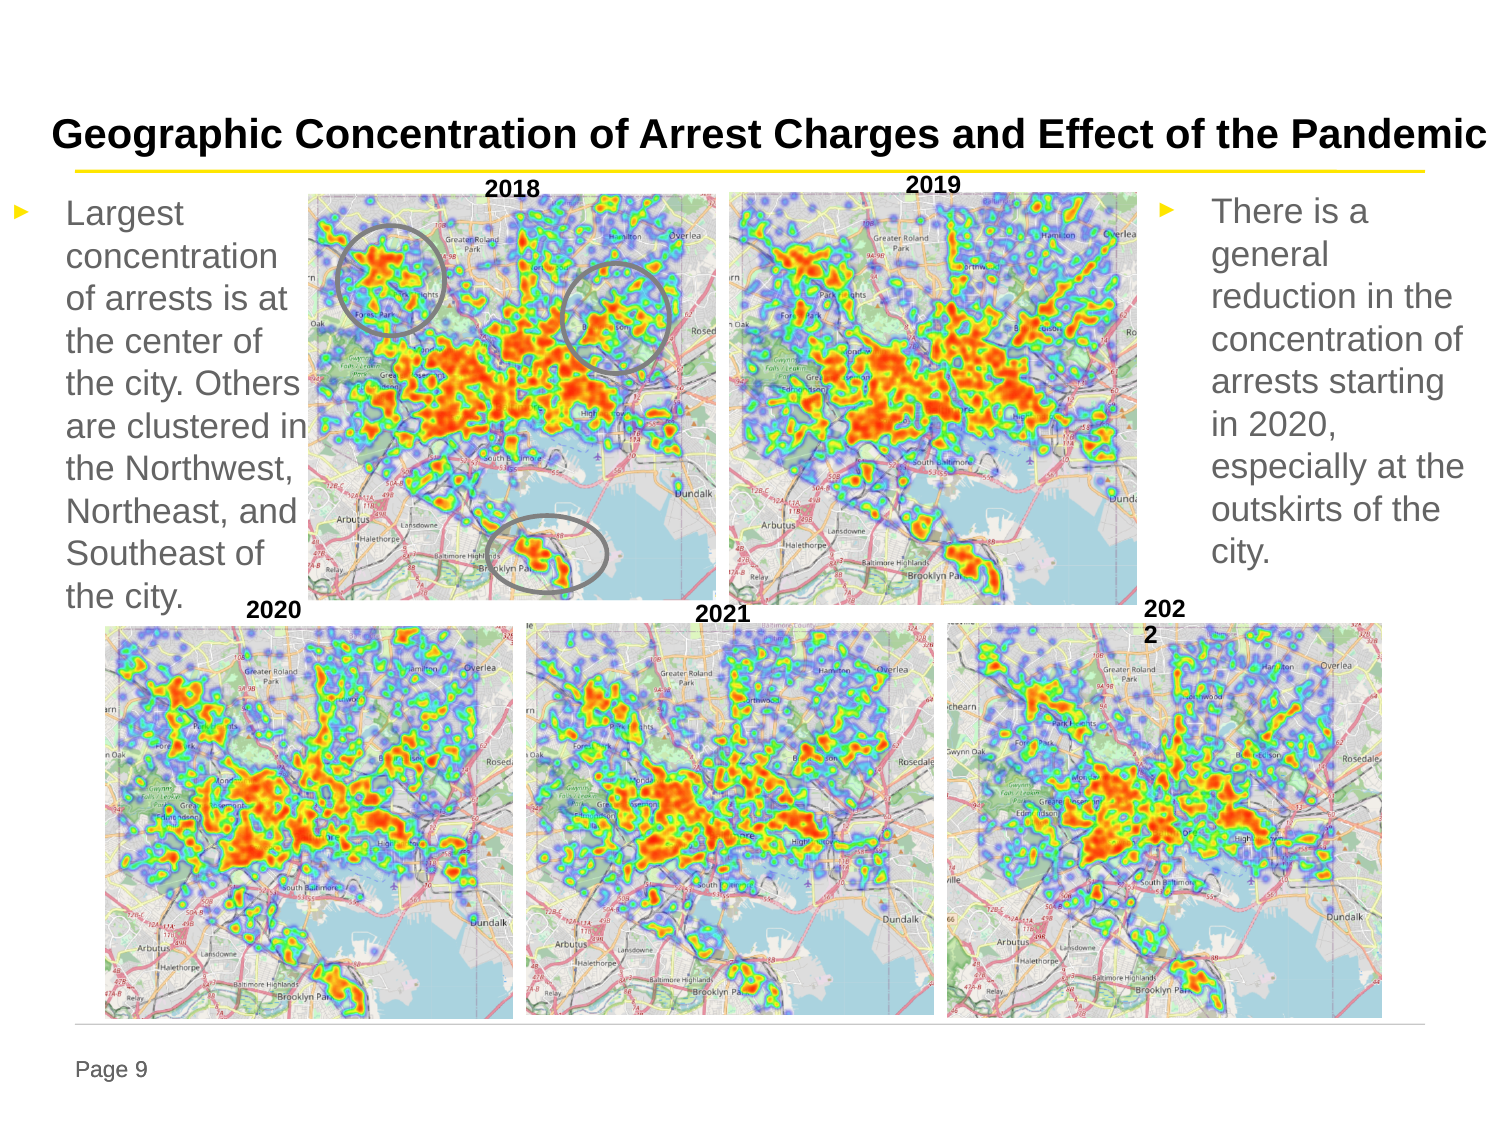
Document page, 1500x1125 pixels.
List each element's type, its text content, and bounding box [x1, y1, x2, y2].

text_box 2022 [1143, 591, 1200, 622]
text_box Largest concentration of arrests is at the center of the city. Others are clustered in the Northwest, Northeast, and Southeast of the city. [9, 190, 312, 624]
picture [104, 626, 513, 1019]
picture [308, 193, 717, 601]
picture [729, 189, 1138, 606]
text_box Geographic Concentration of Arrest Charges and Effect of the Pandemic [36, 74, 1500, 164]
picture [526, 623, 934, 1016]
text_box 2019 [905, 167, 962, 187]
text_box 2018 [484, 170, 541, 192]
picture [946, 623, 1382, 1020]
text_box There is a general reduction in the concentration of arrests starting in 2020, especially at the outskirts of the city. [1154, 188, 1477, 607]
text_box 2021 [694, 596, 751, 622]
